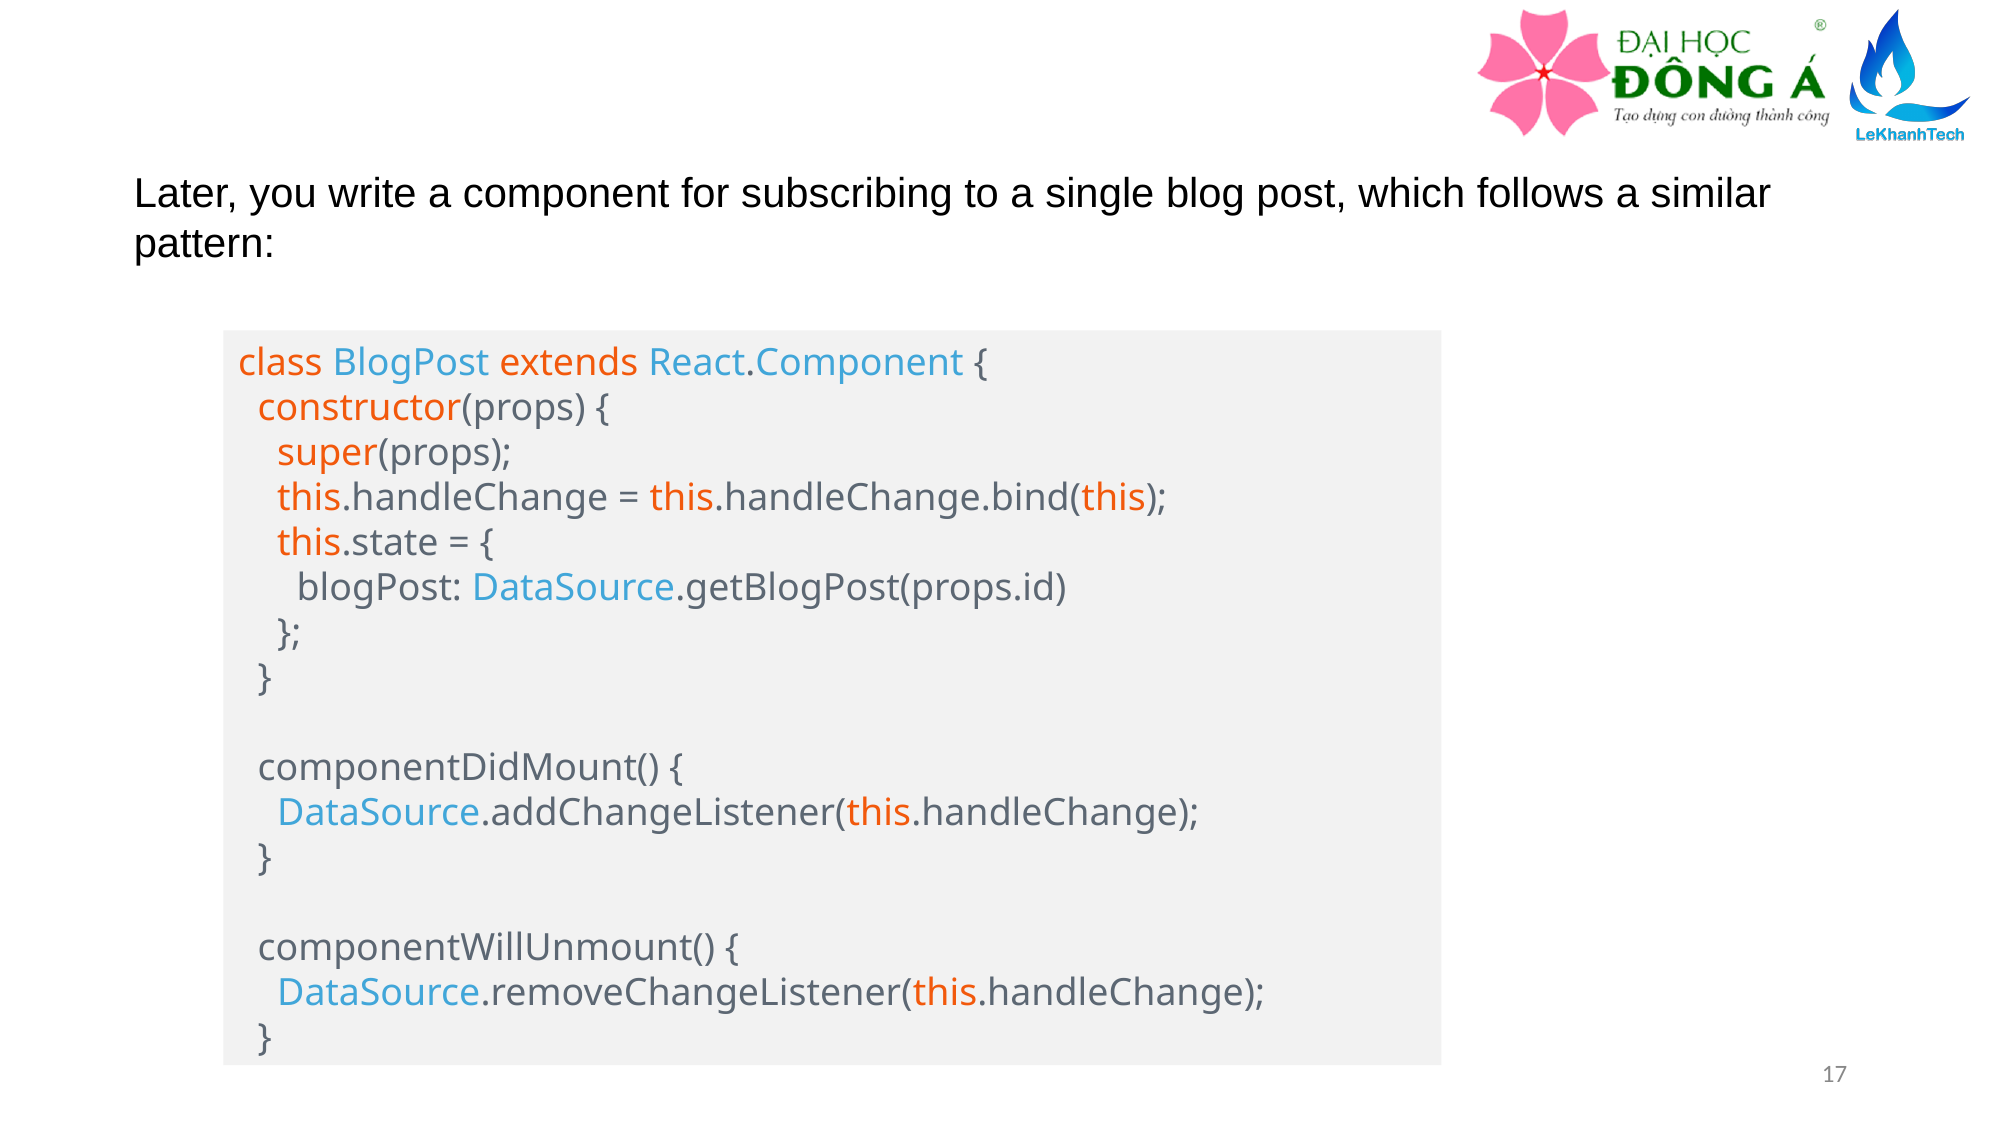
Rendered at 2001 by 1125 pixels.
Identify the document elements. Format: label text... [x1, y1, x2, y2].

slide_number 17 [1412, 1042, 1863, 1103]
text_box Later, you write a component for subscribing to a single blog post, which follows a similar pattern: [119, 158, 1881, 274]
picture [1465, 5, 1980, 144]
text_box class BlogPost extends React.Component { constructor(props) { super(props); this.handleChange = this.handleChange.bind(this); this.state = { blogPost: DataSource.getBlogPost(props.id) }; } componentDidMount() { DataSource.addChangeListener(this.handleChange); } componentWillUnmount() { DataSource.removeChangeListener(this.handleChange); } [223, 330, 1442, 1066]
